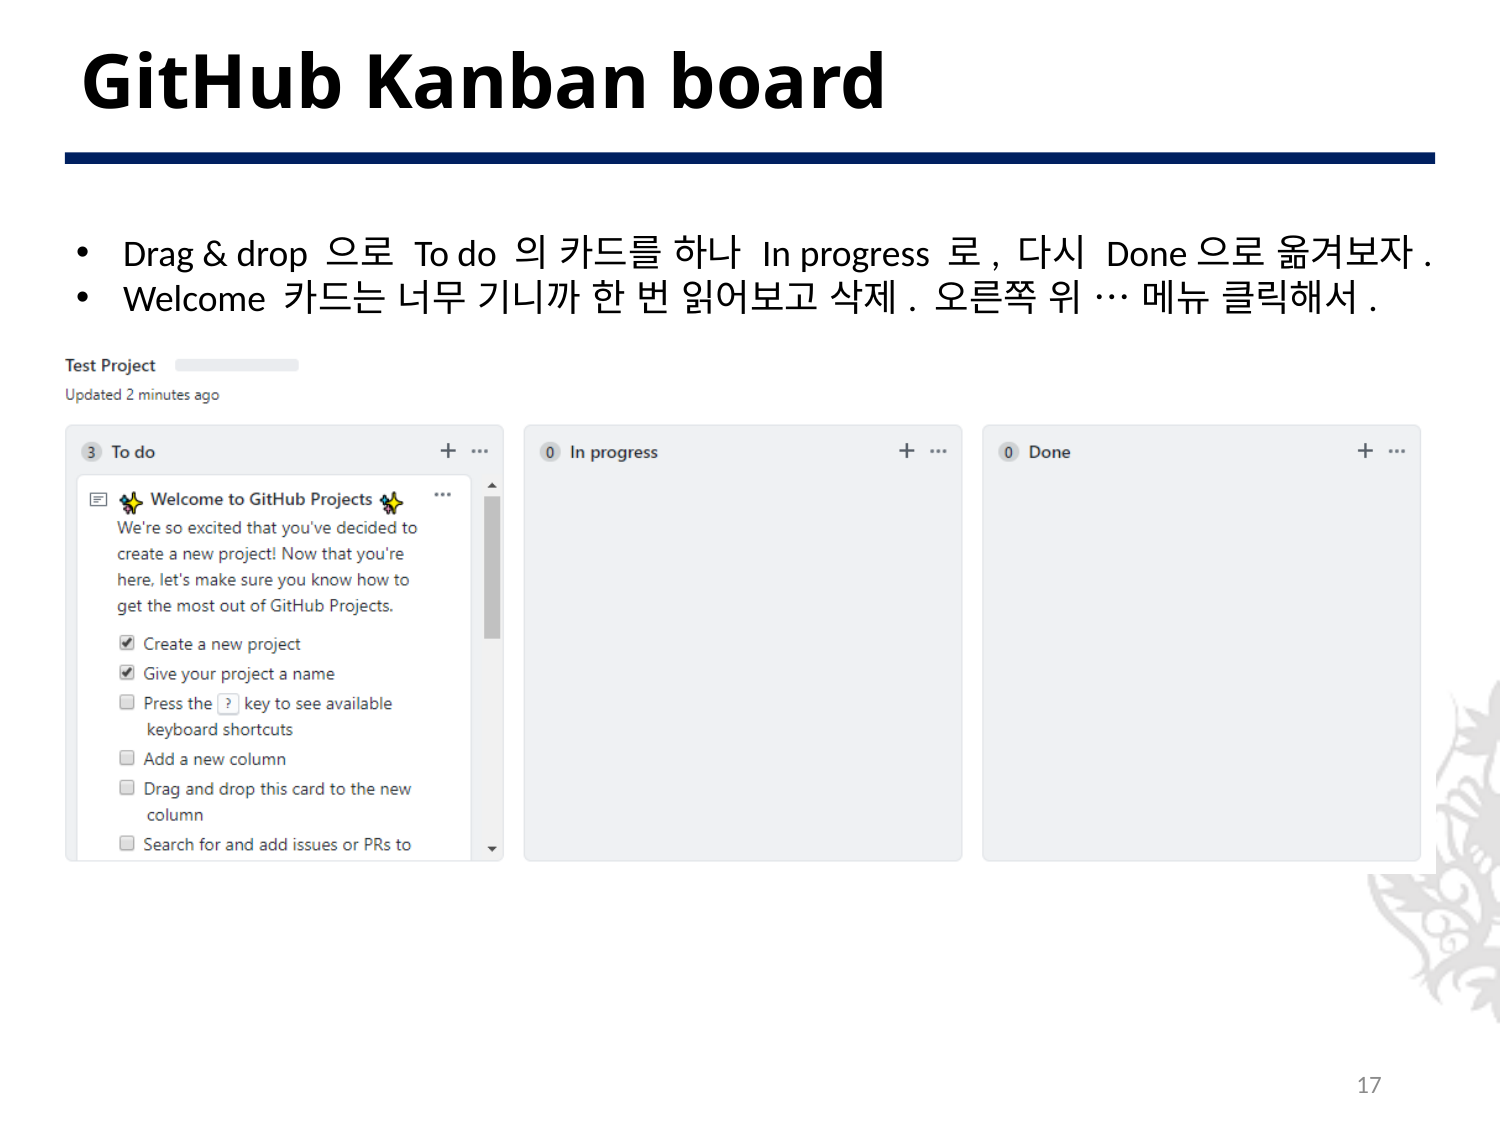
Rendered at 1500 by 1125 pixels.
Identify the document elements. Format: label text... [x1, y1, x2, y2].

text_box Drag & drop 으로 To do 의 카드를 하나 In progress 로, 다시 Done으로 옮겨보자. Welcome 카드는 너무 기니까 한 번 읽어보고 삭제. 오른쪽 위 … 메뉴 클릭해서. [61, 221, 1448, 327]
slide_number 17 [1059, 1057, 1397, 1111]
title GitHub Kanban board [64, 26, 1436, 143]
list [64, 338, 1436, 874]
